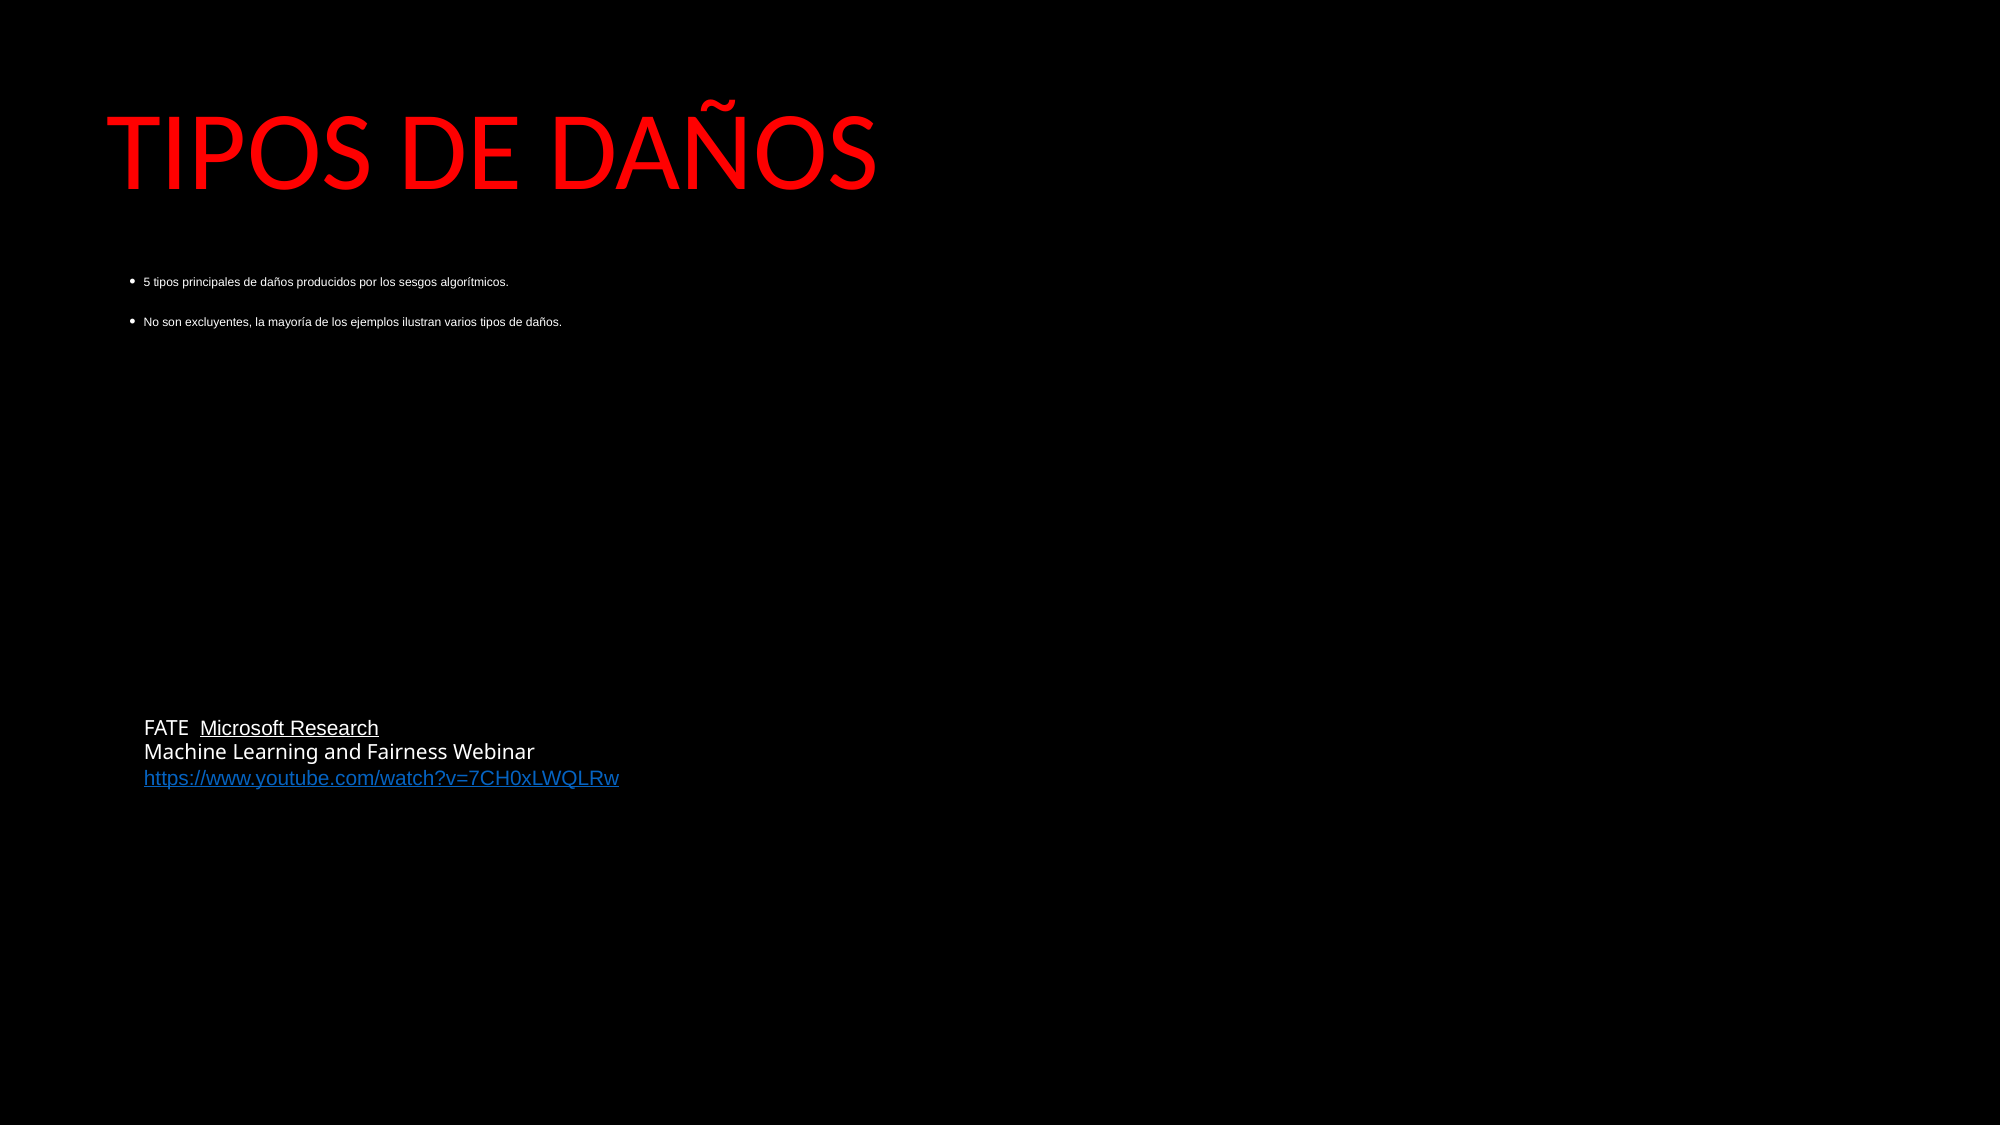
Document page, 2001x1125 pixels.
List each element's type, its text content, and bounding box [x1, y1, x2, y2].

title TIPOS DE DAÑOS [90, 46, 1816, 221]
text_box 5 tipos principales de daños producidos por los sesgos algorítmicos. No son excluyentes, la mayoría de los ejemplos ilustran varios tipos de daños. [114, 248, 1840, 375]
text_box FATE Microsoft Research Machine Learning and Fairness Webinar https://www.youtube.com/watch?v=7CH0xLWQLRw [129, 706, 764, 832]
